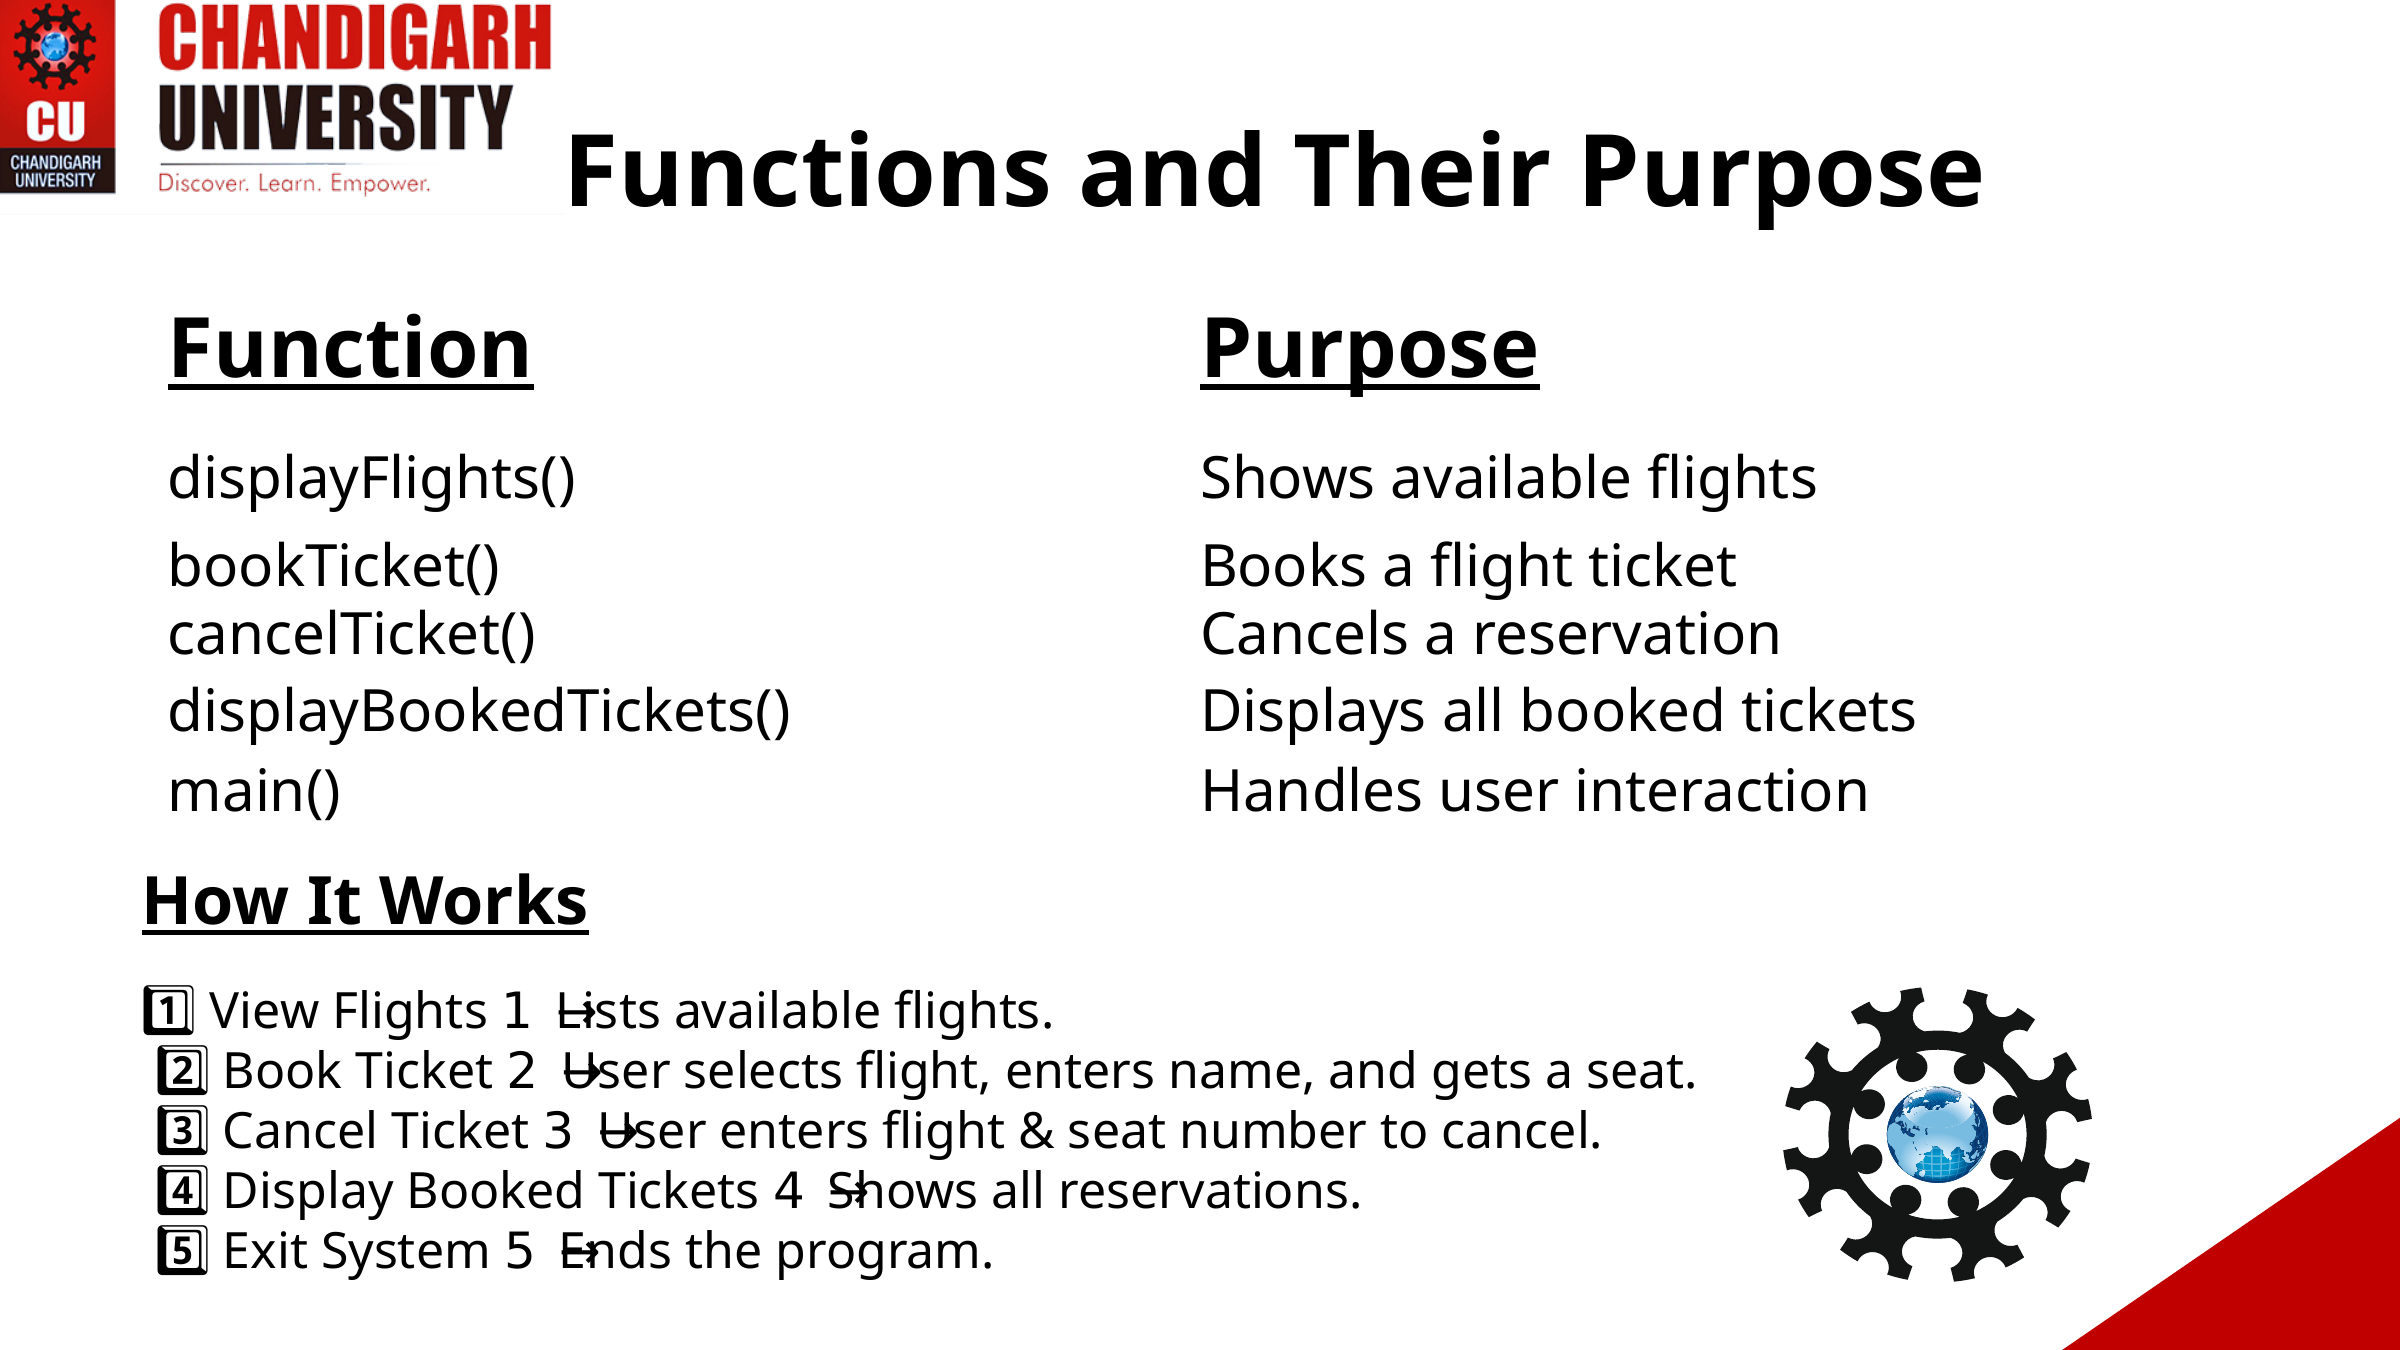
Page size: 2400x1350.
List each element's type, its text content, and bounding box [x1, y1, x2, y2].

table_header displayBookedTickets() [168, 634, 1200, 726]
text_box How It Works 1️⃣ View Flights → Lists available flights. 2️⃣ Book Ticket → User selects flight, enters name, and gets a seat. 3️⃣ Cancel Ticket → User enters flight & seat number to cancel. 4️⃣ Display Booked Tickets → Shows all reservations. 5️⃣ Exit System → Ends the program. [127, 850, 2094, 1309]
table_header bookTicket() [168, 503, 1200, 590]
table_header main() [168, 726, 1200, 850]
table_header Books a flight ticket [1200, 503, 2232, 590]
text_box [1781, 985, 2094, 1284]
table_header Cancels a reservation [1200, 590, 2232, 634]
title Functions and Their Purpose [496, 53, 2400, 280]
text_box [2060, 1116, 2400, 1350]
table_header displayFlights() [168, 421, 1200, 503]
table_header Purpose [1200, 269, 2232, 421]
picture [0, 0, 564, 216]
table_header Displays all booked tickets [1200, 634, 2232, 726]
table_header cancelTicket() [168, 590, 1200, 634]
table_header Shows available flights [1200, 421, 2232, 503]
table_header Function [168, 269, 1200, 421]
table_header Handles user interaction [1200, 726, 2232, 852]
